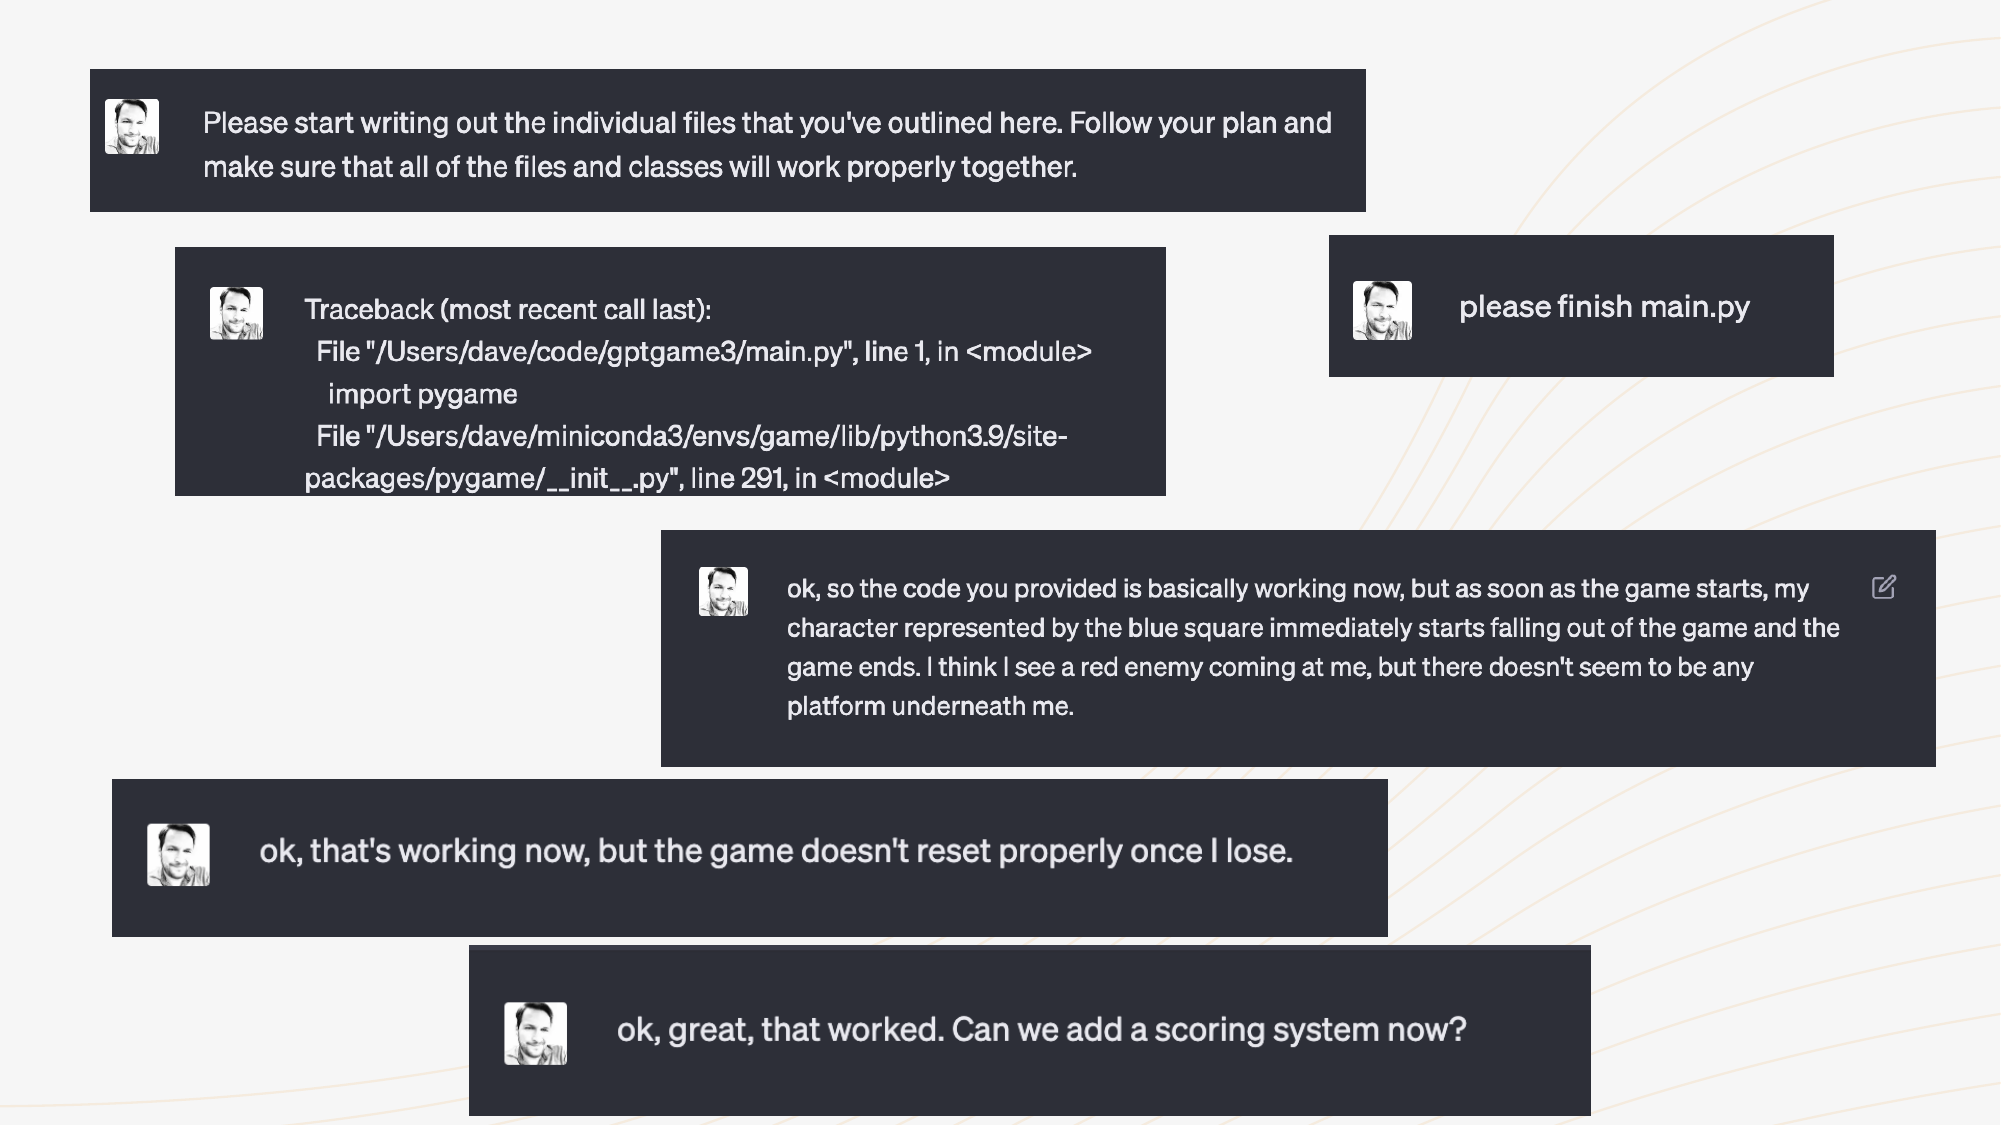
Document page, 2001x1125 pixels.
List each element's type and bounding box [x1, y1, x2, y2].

picture [175, 247, 1166, 496]
picture [90, 69, 1366, 212]
picture [112, 779, 1388, 937]
picture [1329, 235, 1834, 377]
picture [469, 945, 1591, 1116]
picture [660, 530, 1936, 767]
